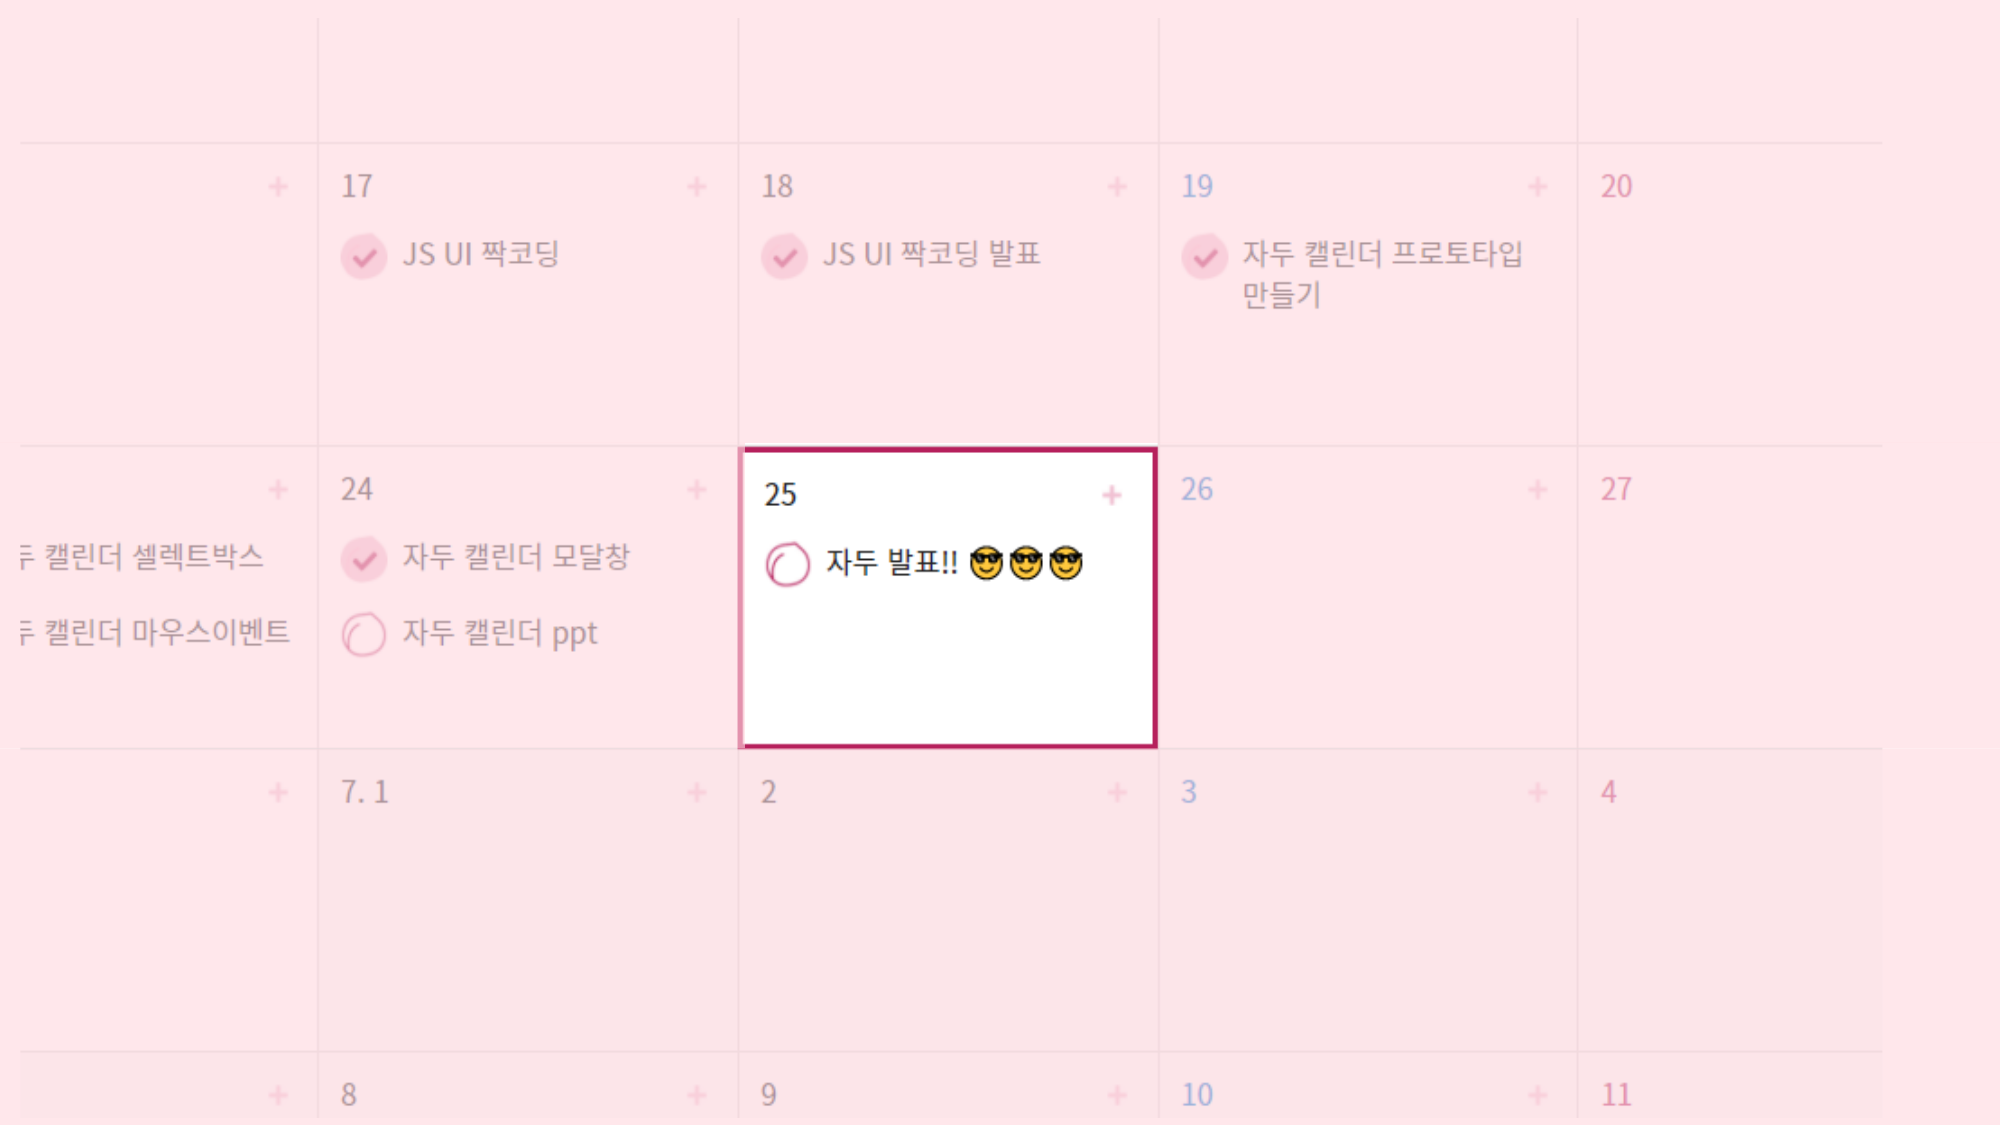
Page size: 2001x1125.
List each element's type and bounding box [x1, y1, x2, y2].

text_box [0, 0, 2000, 1125]
